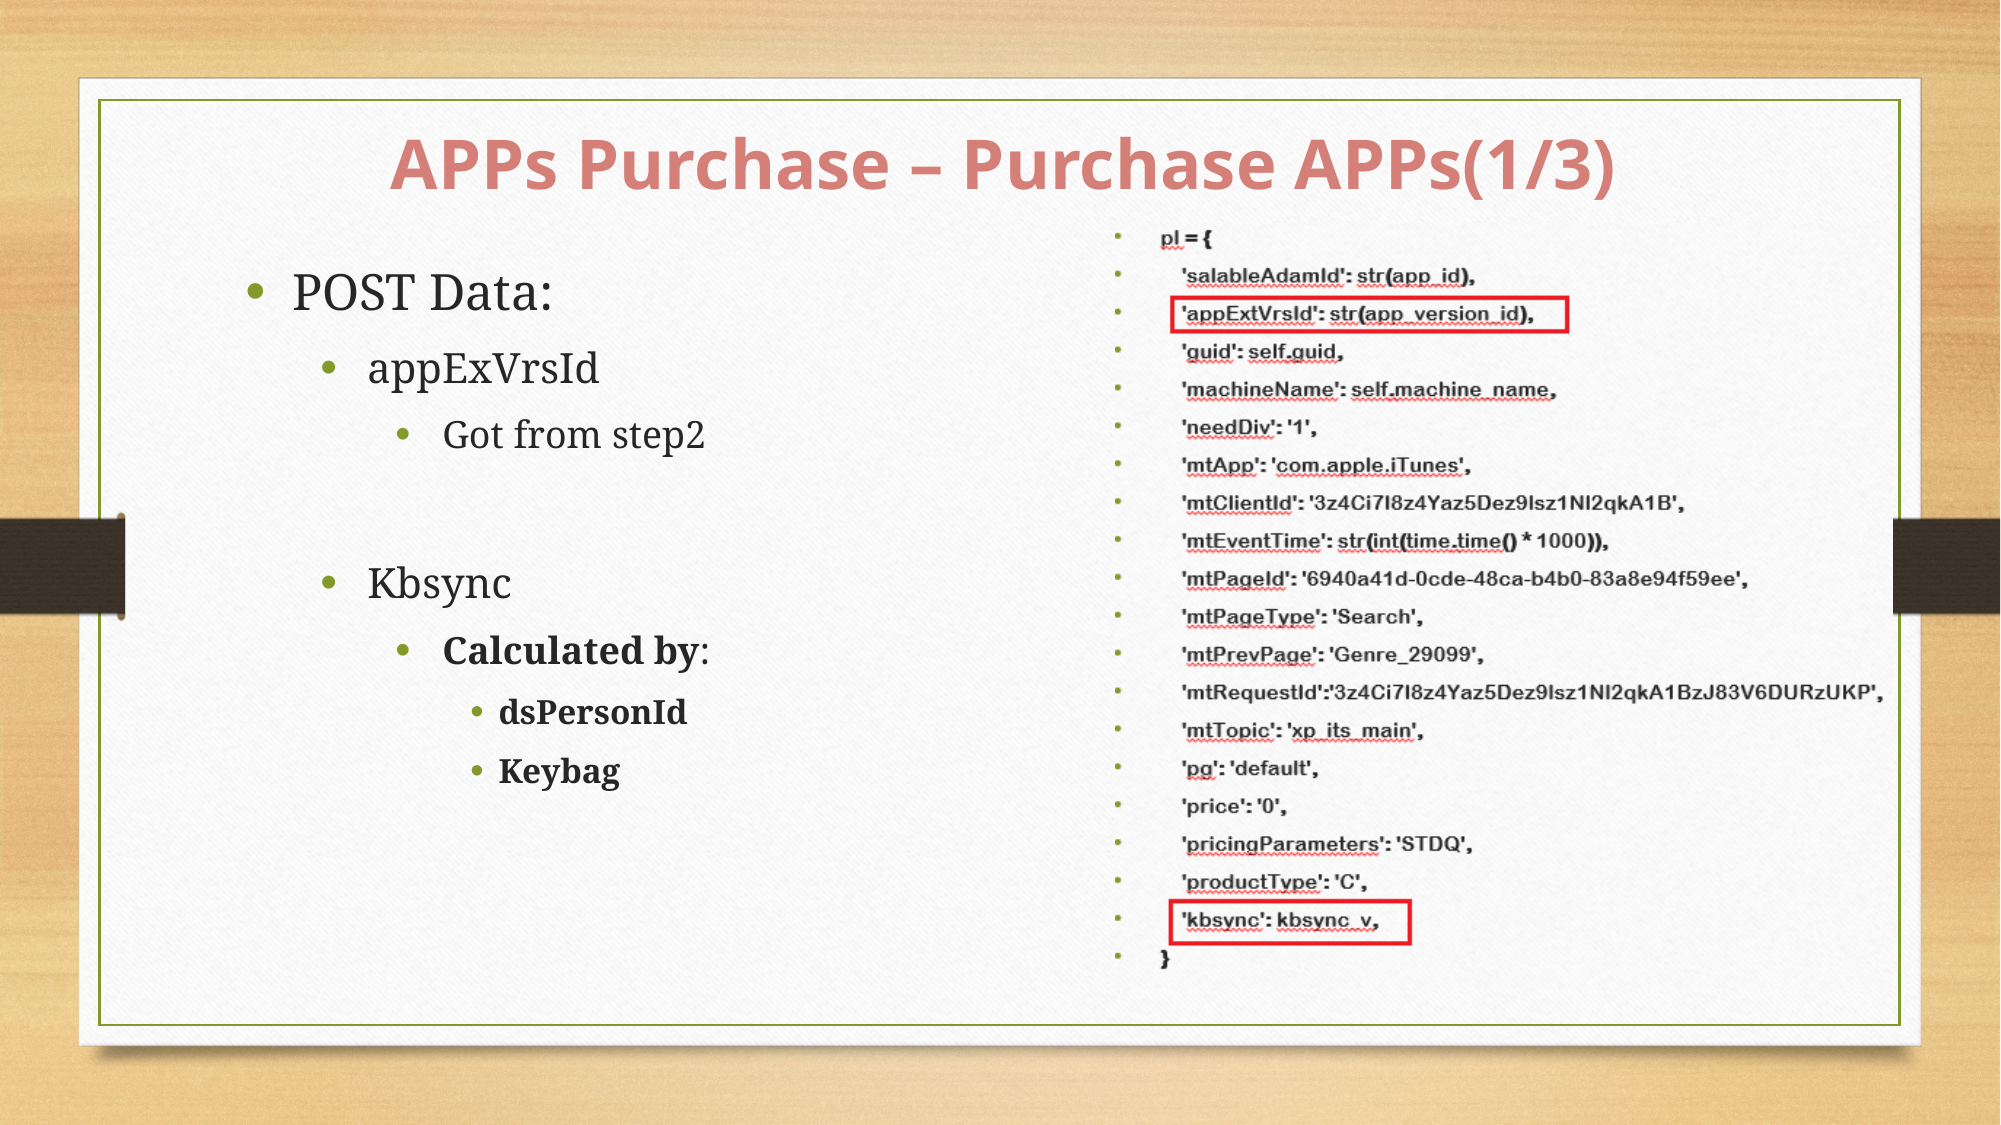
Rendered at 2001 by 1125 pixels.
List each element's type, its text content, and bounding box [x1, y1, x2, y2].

picture [0, 0, 2001, 1125]
list POST Data: appExVrsId Got from step2 Kbsync Calculated by: dsPersonId Keybag [230, 253, 2000, 1055]
text_box APPs Purchase – Purchase APPs(1/3) [81, 100, 1927, 224]
